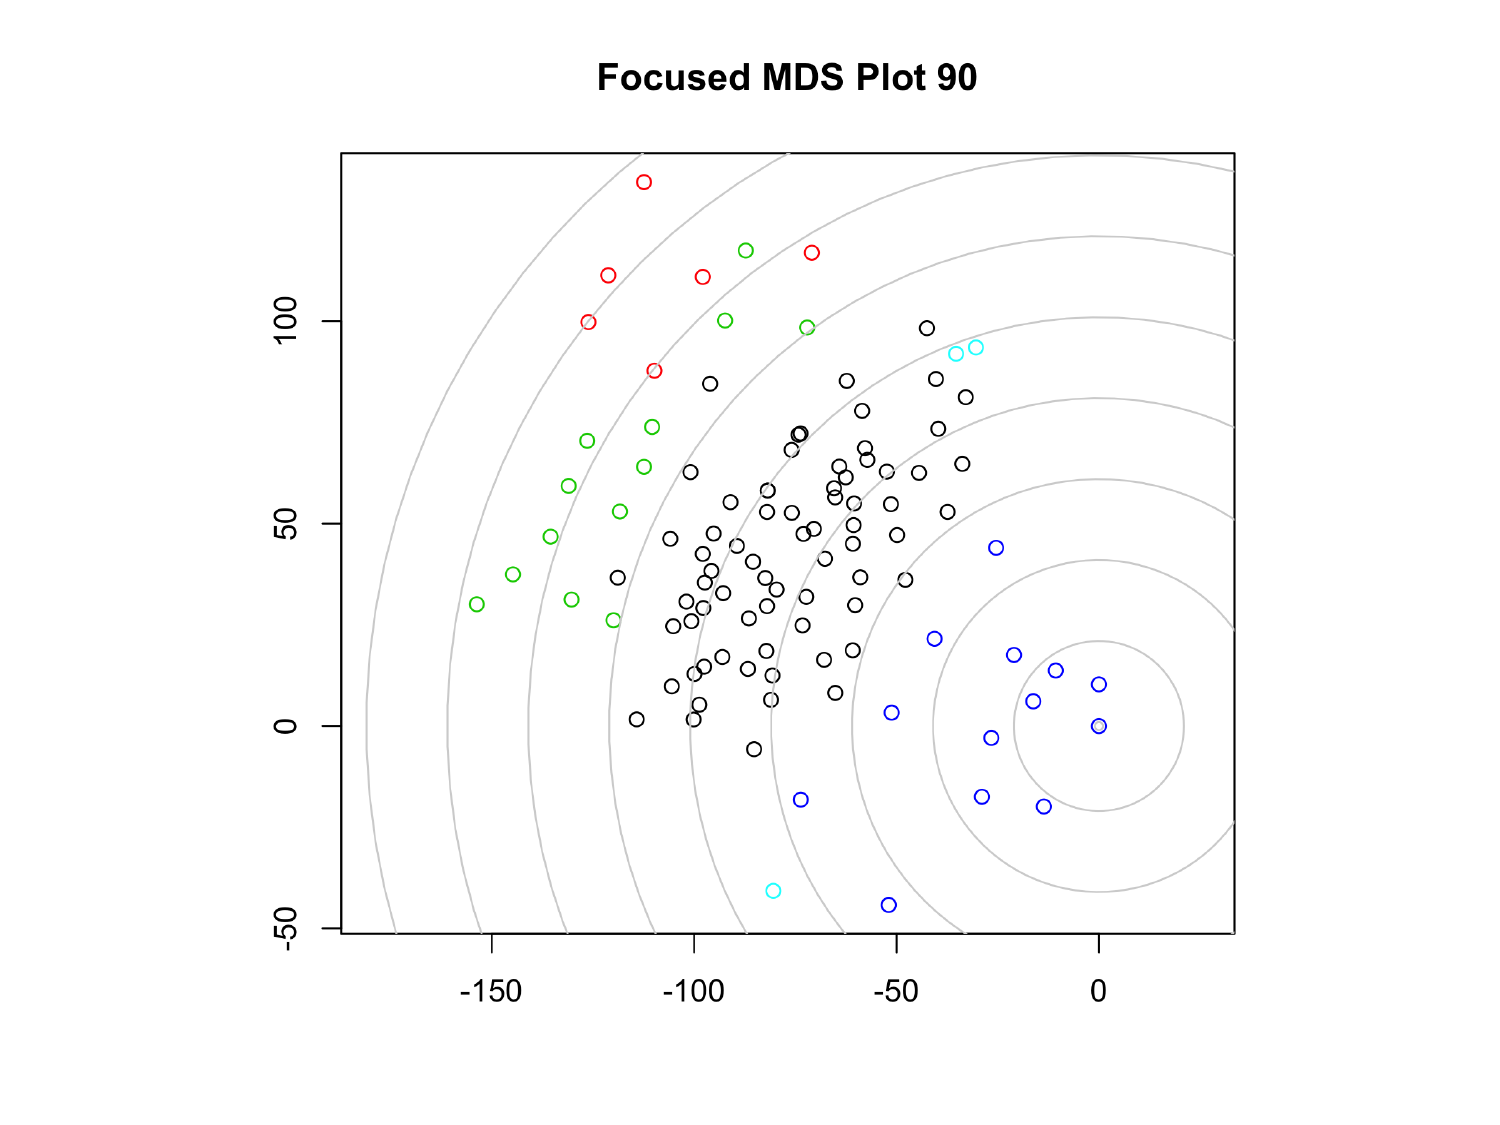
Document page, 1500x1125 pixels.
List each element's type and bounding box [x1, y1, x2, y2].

picture [187, 0, 1313, 1125]
